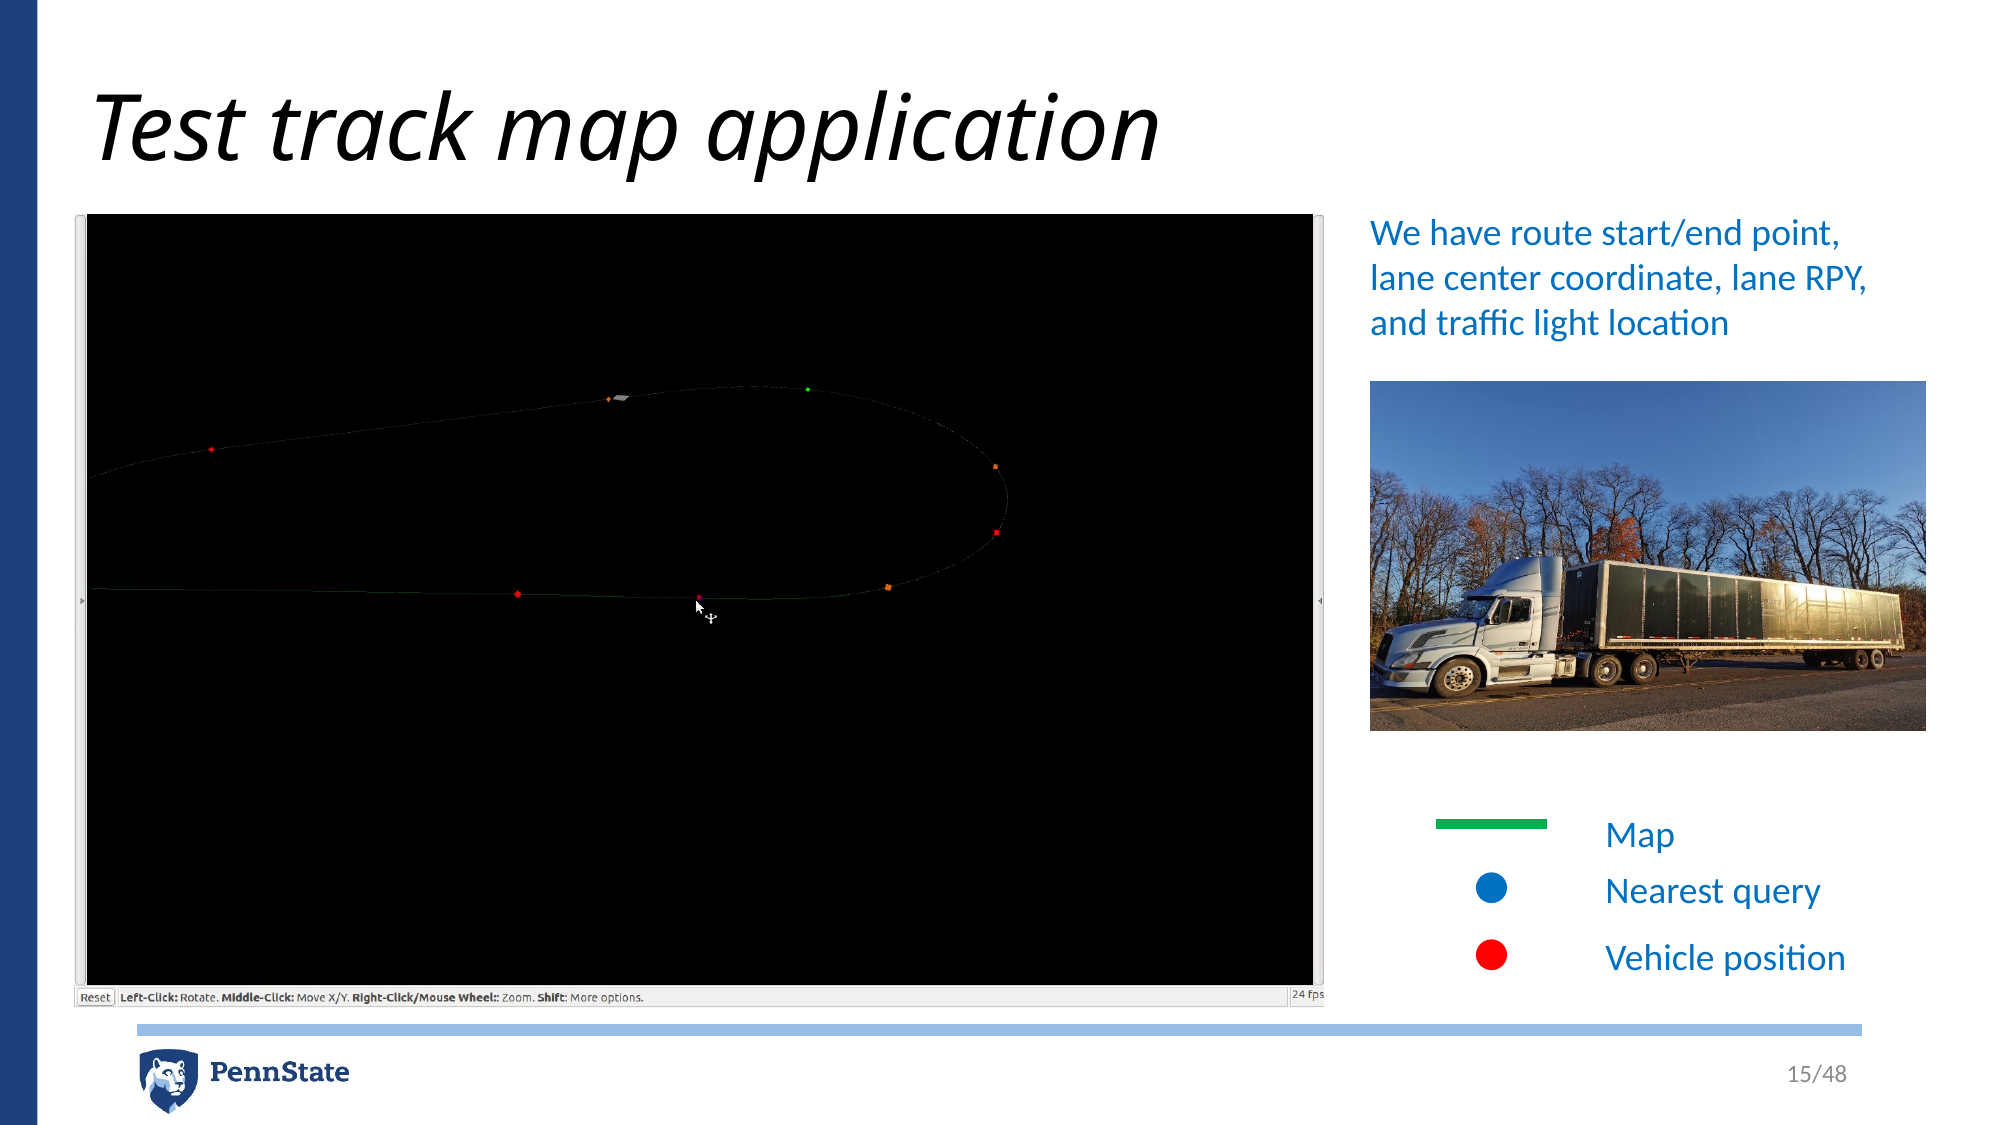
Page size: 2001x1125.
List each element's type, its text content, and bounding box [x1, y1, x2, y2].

text_box Nearest query [1590, 859, 1948, 919]
picture [1370, 381, 1926, 731]
picture [137, 1039, 349, 1122]
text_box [74, 213, 1324, 1009]
text_box [1475, 872, 1508, 904]
slide_number 15/48 [1412, 1042, 1863, 1103]
text_box Vehicle position [1590, 925, 1988, 986]
title Test track map application [73, 22, 1799, 240]
text_box [1475, 939, 1508, 971]
text_box We have route start/end point, lane center coordinate, lane RPY, and traffic light location [1355, 200, 1911, 351]
text_box Map [1590, 802, 1703, 908]
